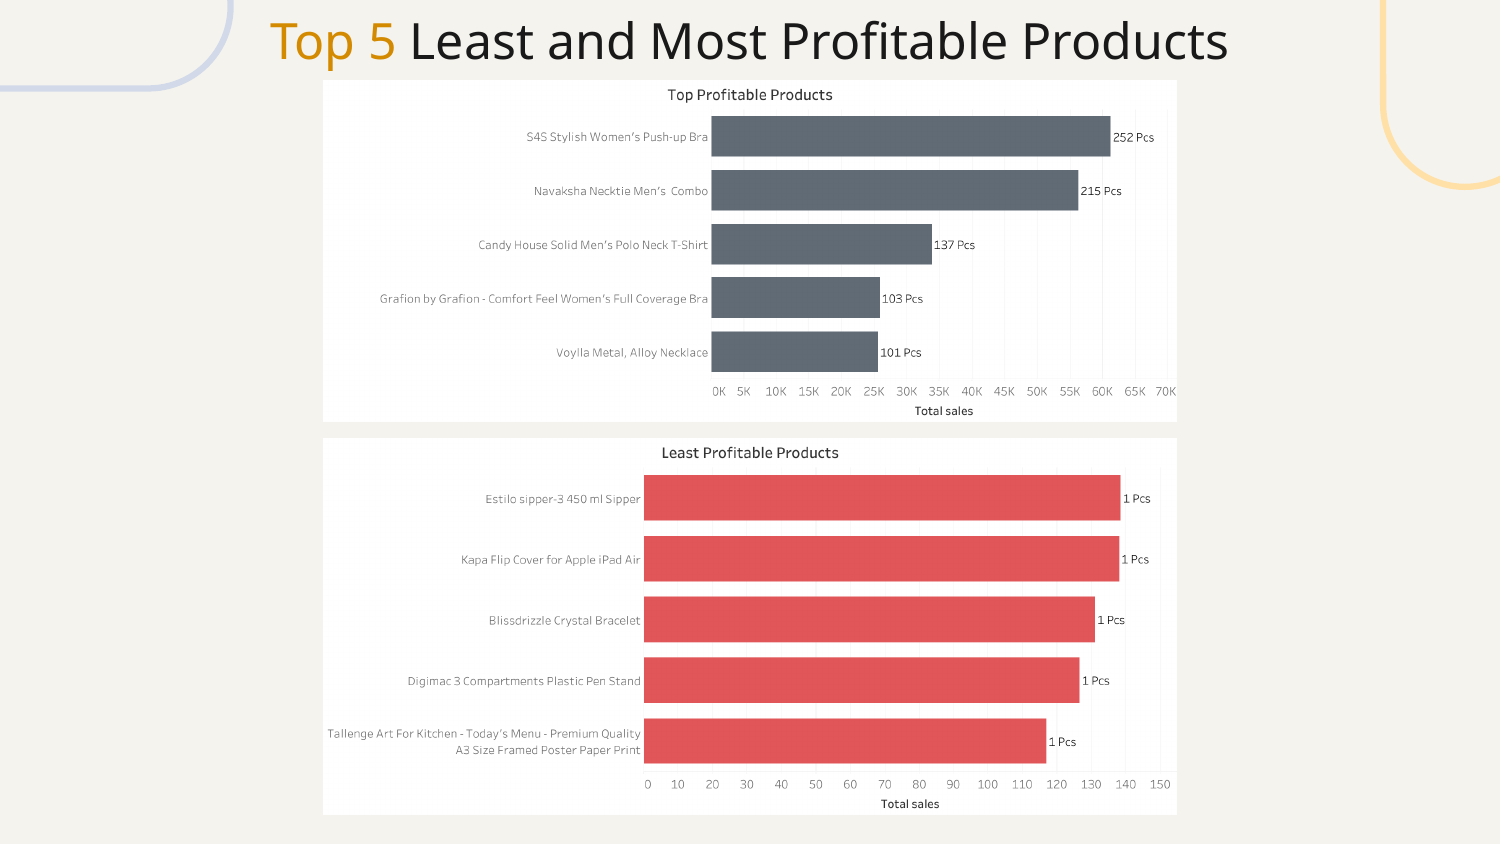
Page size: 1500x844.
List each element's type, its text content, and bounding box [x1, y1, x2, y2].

picture [323, 437, 1177, 815]
picture [323, 79, 1177, 423]
title Top 5 Least and Most Profitable Products [0, 0, 1500, 89]
